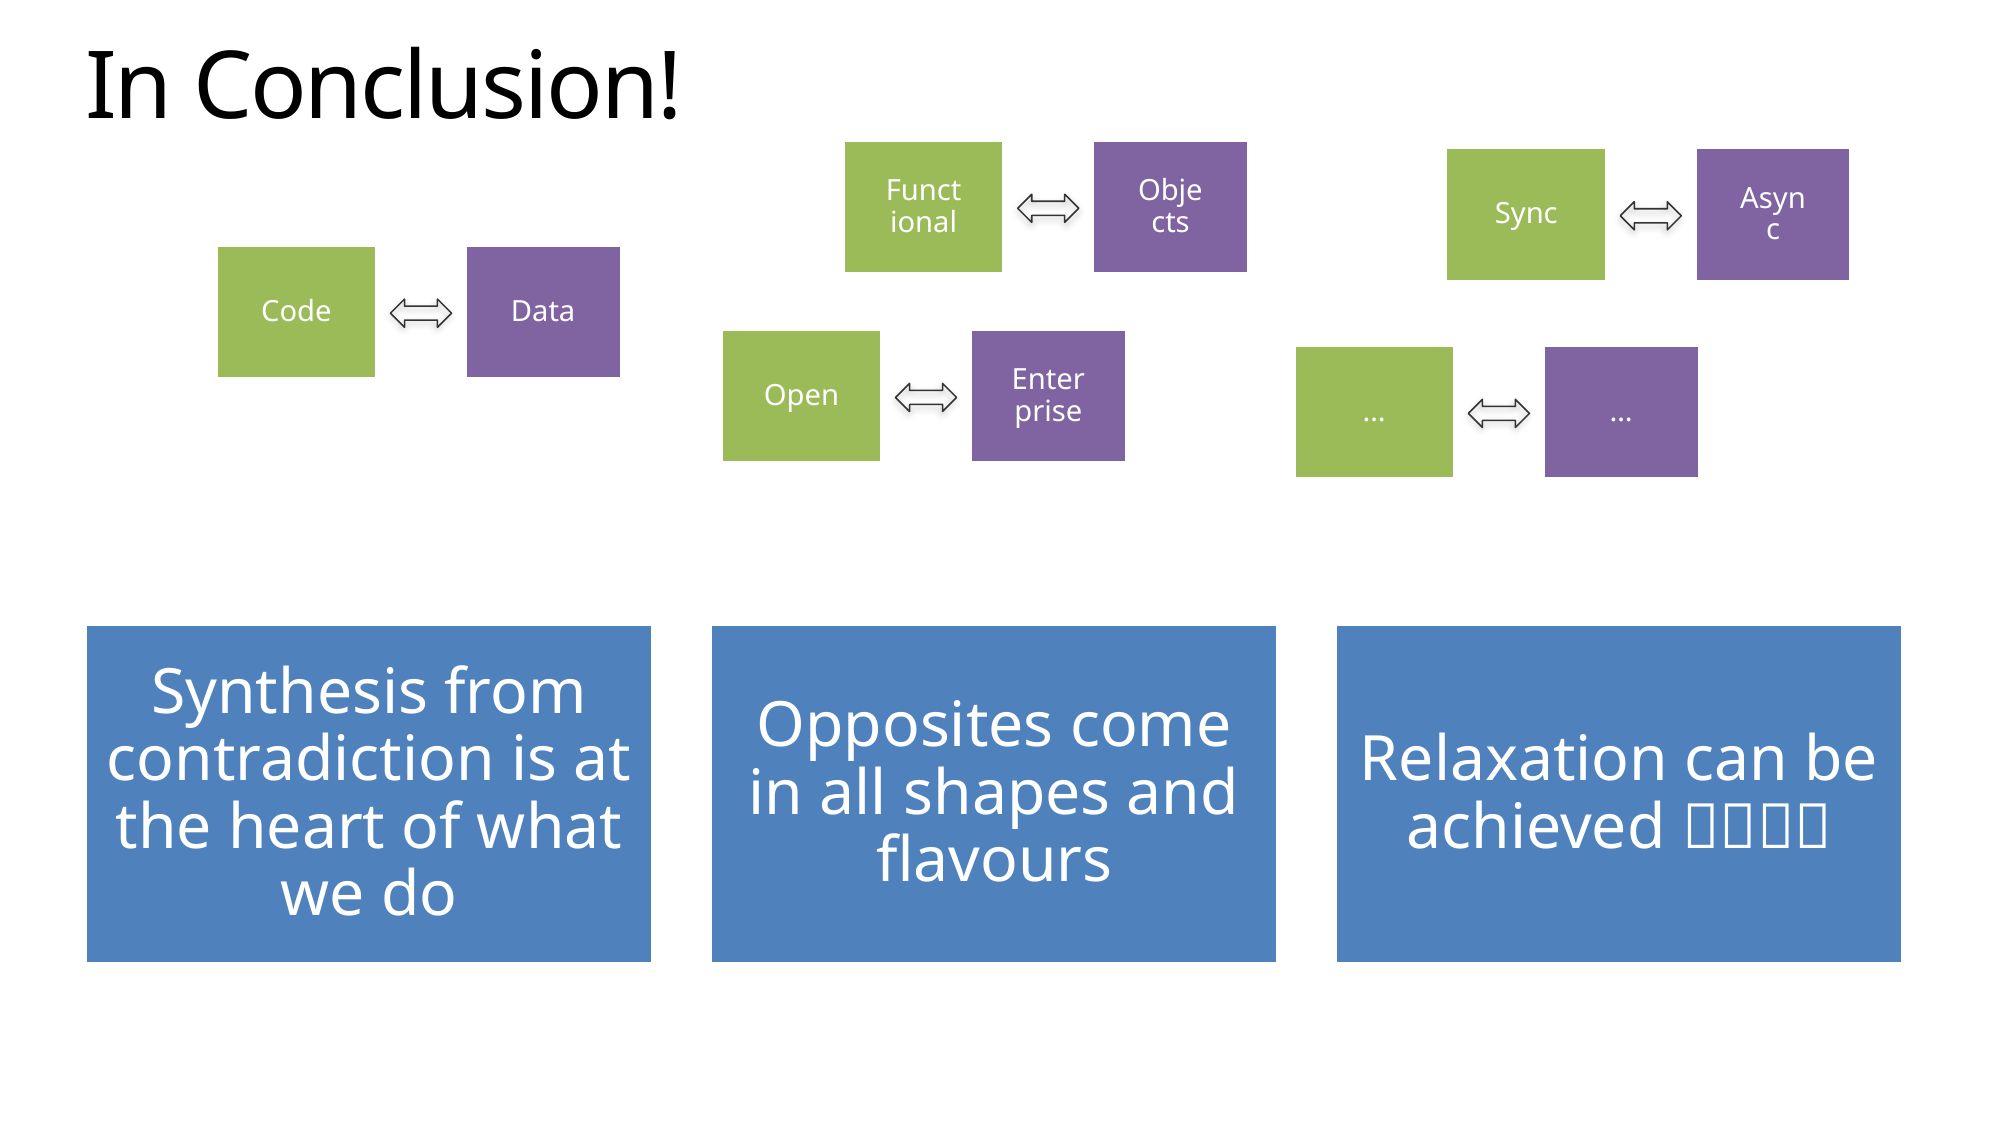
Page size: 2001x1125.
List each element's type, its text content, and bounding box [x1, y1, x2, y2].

title In Conclusion! [85, 37, 1915, 140]
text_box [215, 244, 622, 380]
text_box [1293, 344, 1700, 480]
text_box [842, 139, 1250, 275]
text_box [1445, 146, 1852, 283]
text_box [720, 328, 1128, 464]
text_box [84, 541, 1904, 1048]
